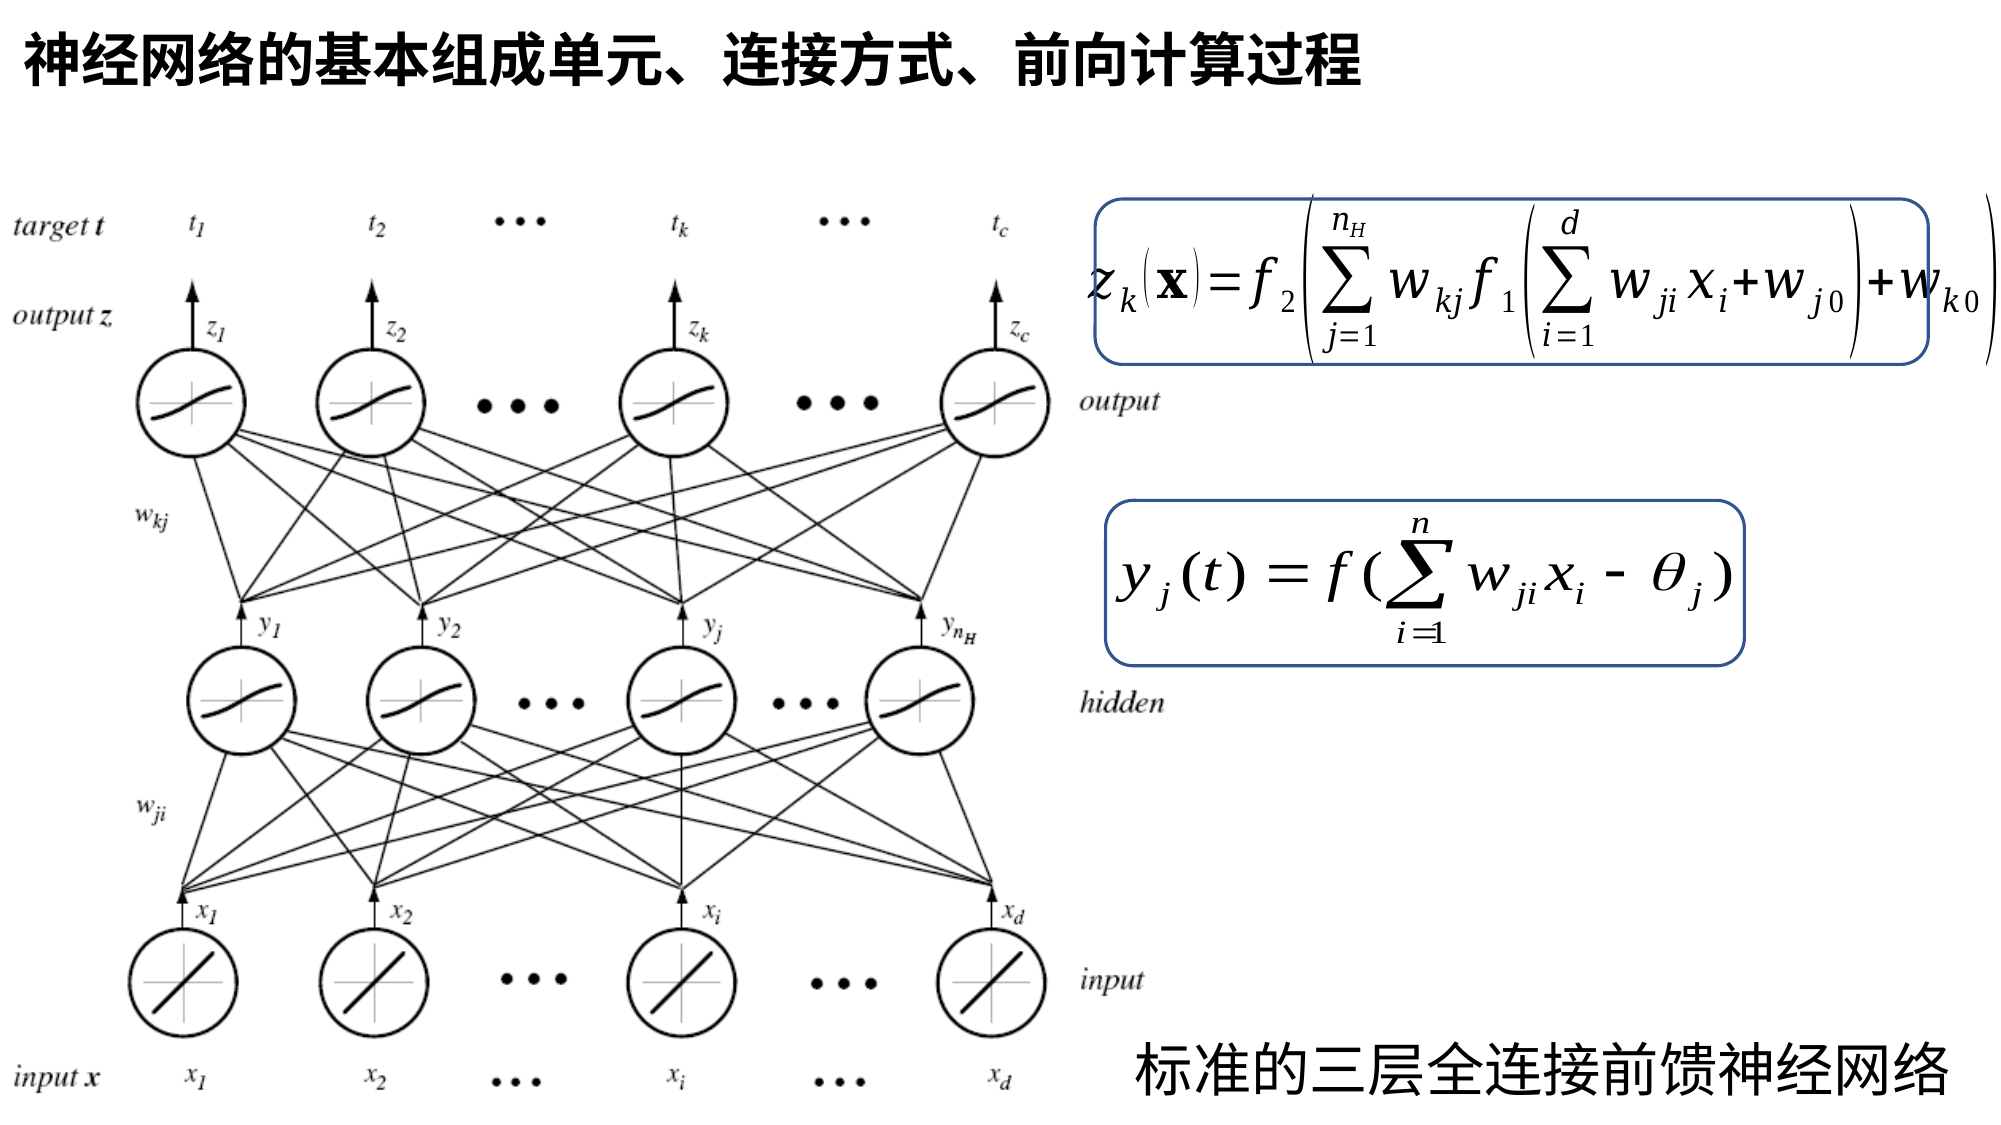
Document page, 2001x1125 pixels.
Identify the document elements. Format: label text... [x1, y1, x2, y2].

picture [0, 207, 1169, 1098]
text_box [1085, 189, 2000, 370]
title 标准的三层全连接前馈神经网络 [1119, 1021, 2000, 1125]
text_box 神经网络的基本组成单元、连接方式、前向计算过程 [8, 15, 1425, 101]
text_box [1105, 497, 1745, 666]
